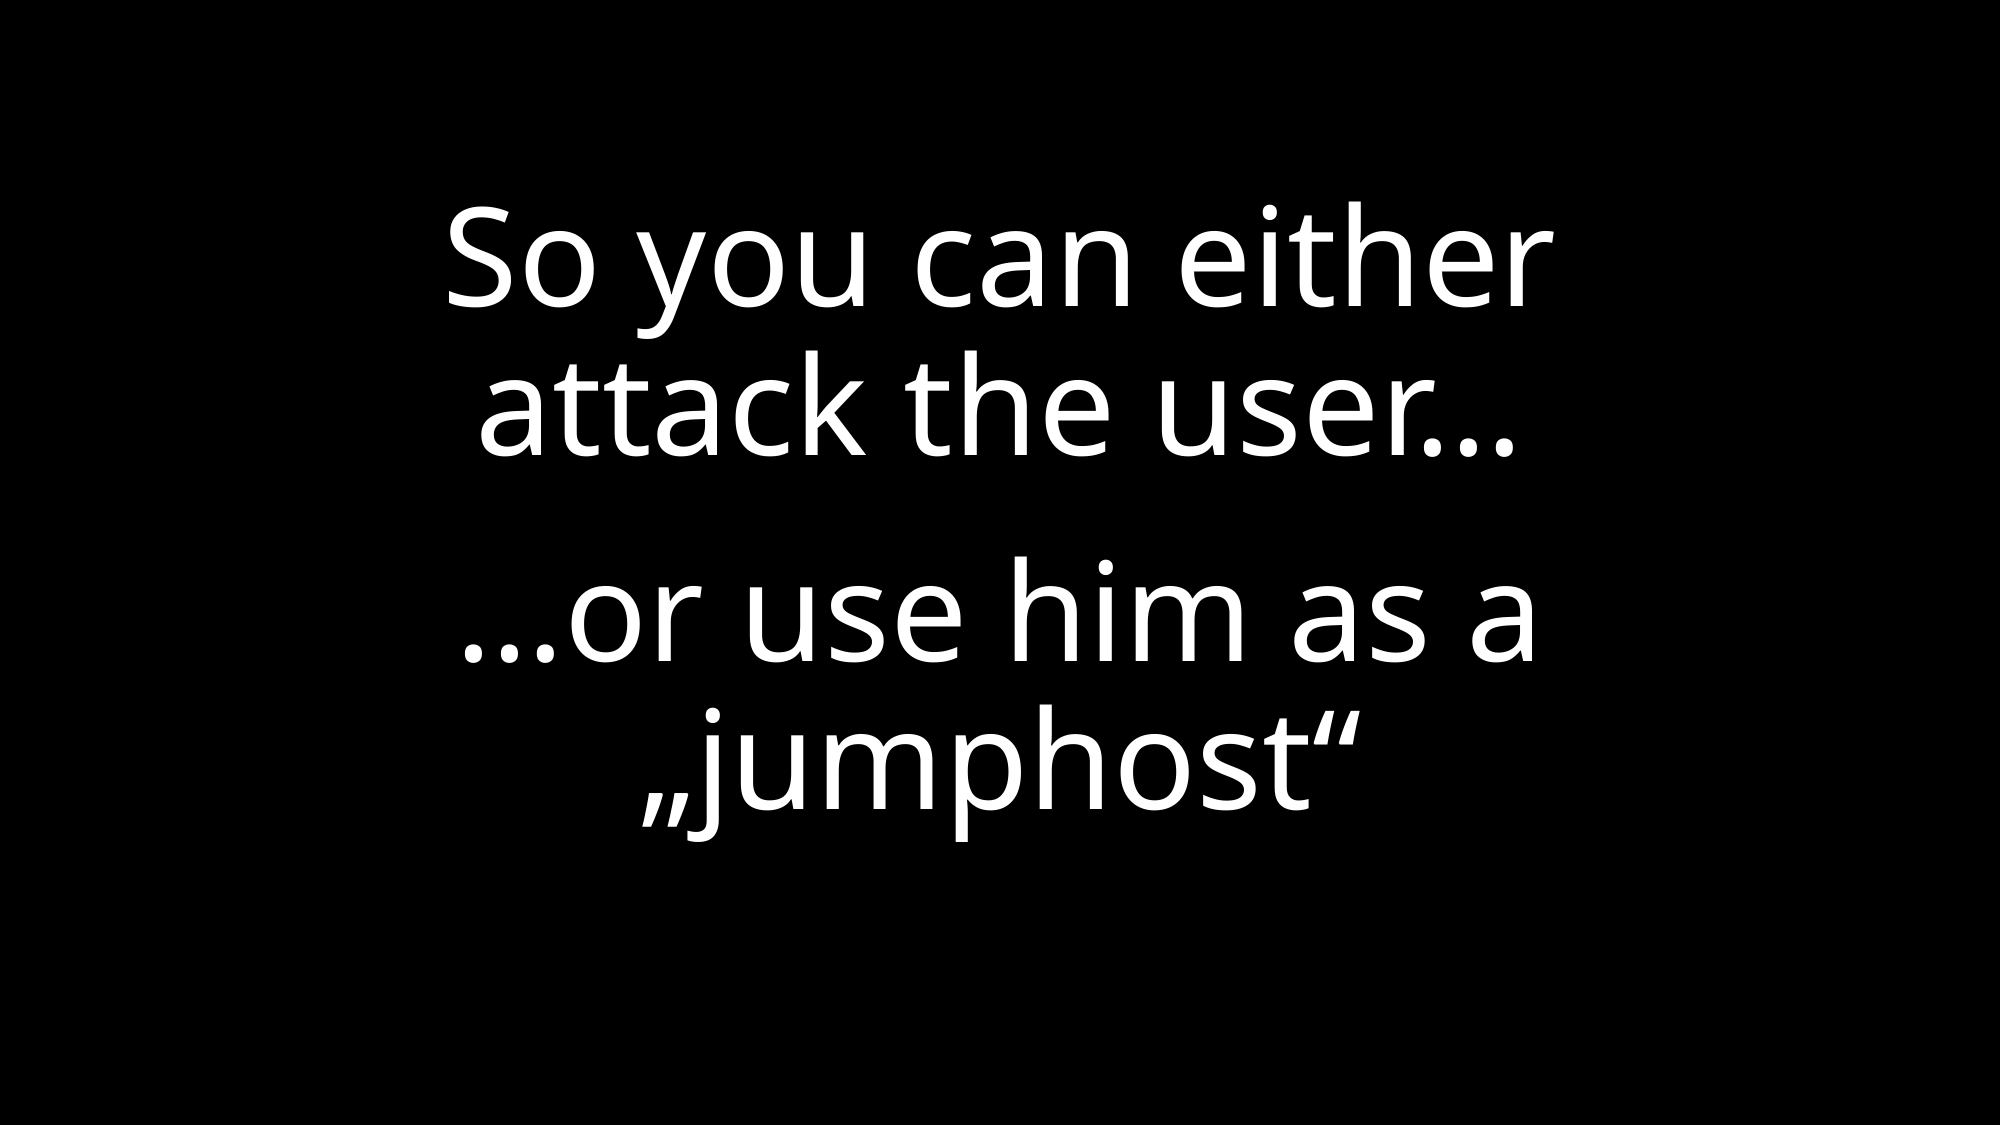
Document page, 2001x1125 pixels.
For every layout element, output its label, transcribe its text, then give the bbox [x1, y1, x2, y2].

text_box …or use him as a „jumphost“ [277, 534, 1723, 867]
list So you can either attack the user… [277, 180, 1723, 513]
